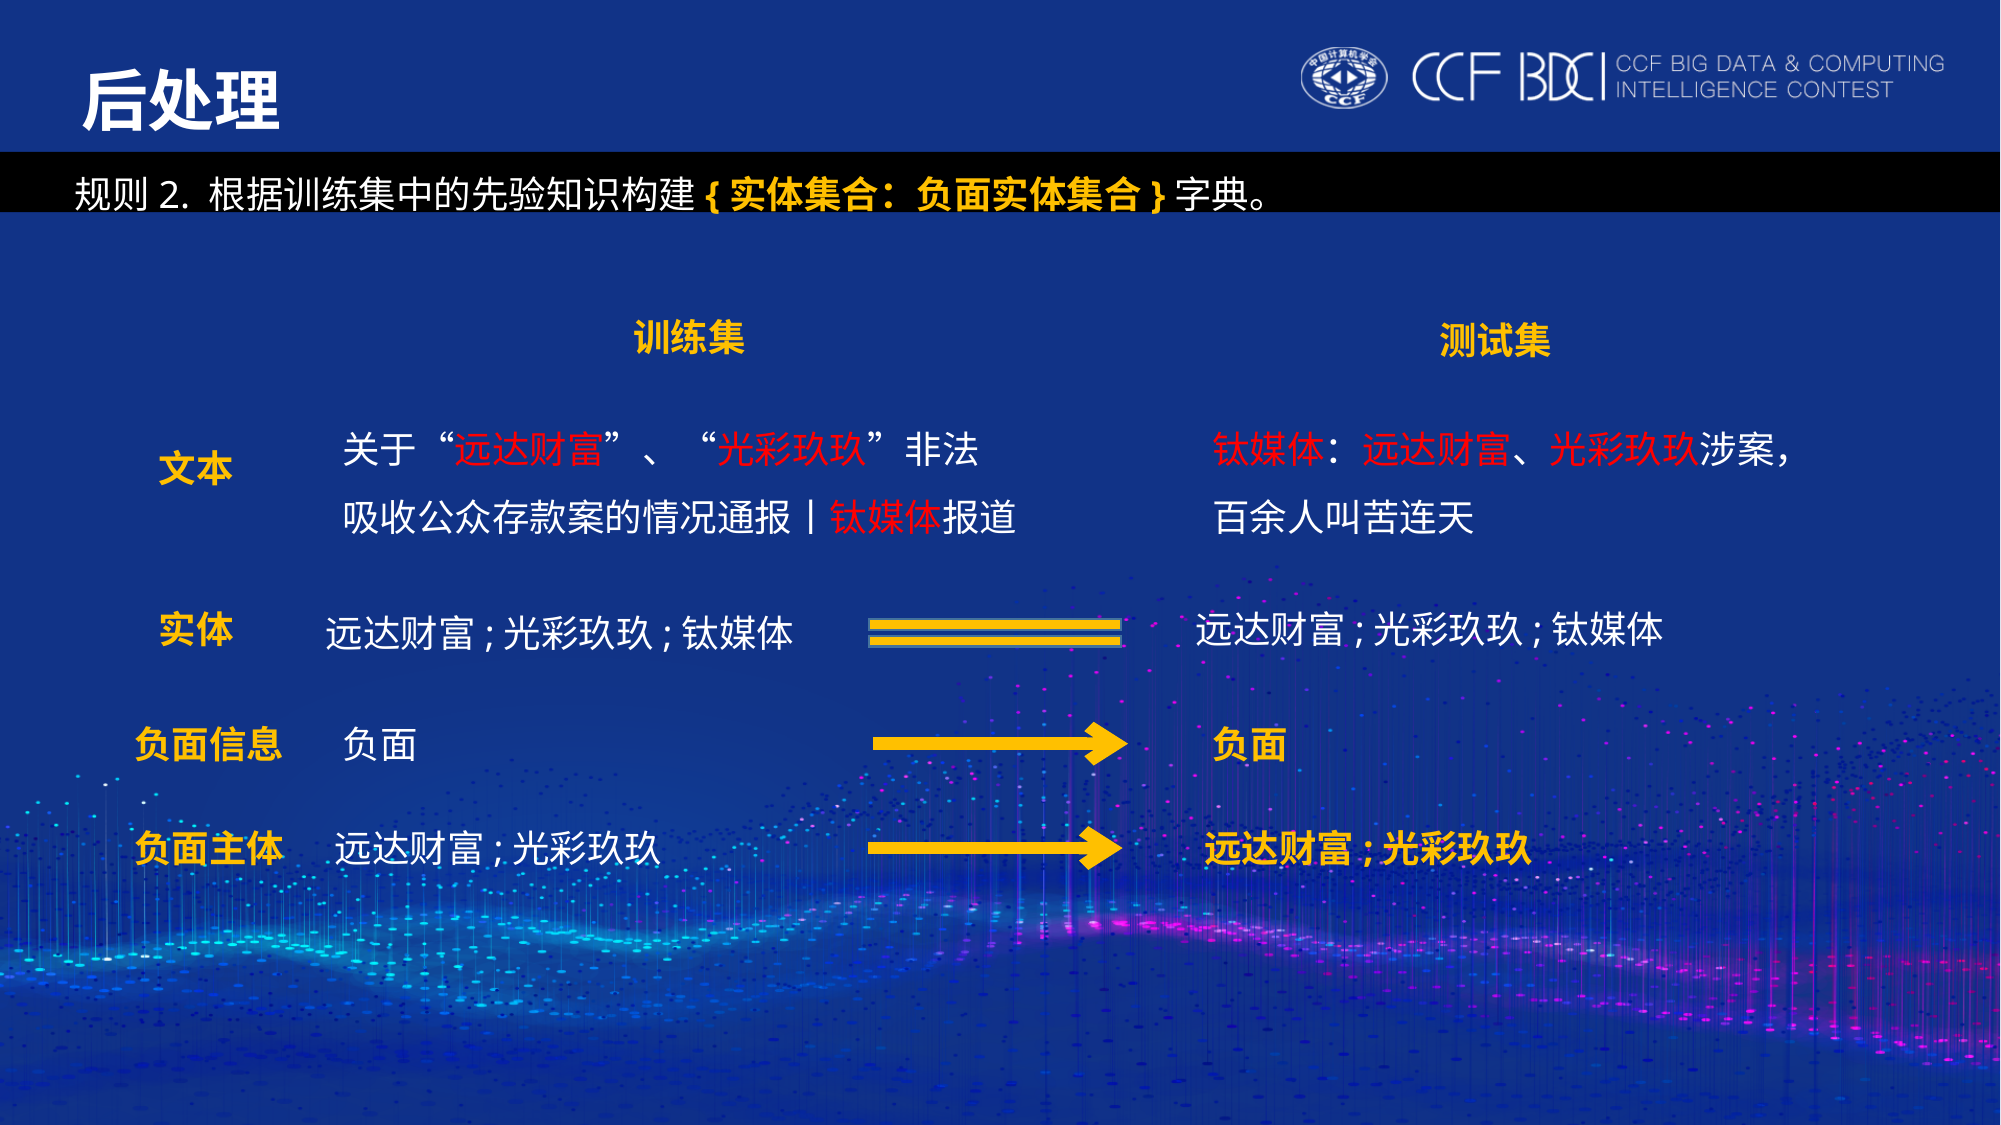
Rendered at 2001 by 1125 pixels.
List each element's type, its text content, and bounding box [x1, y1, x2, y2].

text_box 测试集 [1424, 310, 1567, 370]
text_box 远达财富;光彩玖玖 [319, 817, 678, 878]
text_box 负面 [328, 713, 433, 774]
text_box 后处理 [66, 51, 483, 147]
text_box 钛媒体：远达财富、光彩玖玖涉案， 百余人叫苦连天 [1197, 396, 1794, 547]
picture [0, 0, 2001, 1125]
text_box 负面信息 [119, 713, 300, 774]
text_box 远达财富;光彩玖玖 [1189, 817, 1548, 878]
text_box 负面主体 [119, 817, 300, 878]
text_box 负面 [1197, 713, 1303, 774]
text_box [868, 618, 1122, 631]
text_box 关于“远达财富”、“光彩玖玖”非法 吸收公众存款案的情况通报丨钛媒体报道 [327, 396, 1052, 547]
text_box 文本 [144, 438, 249, 498]
text_box 远达财富;光彩玖玖;钛媒体 [1181, 598, 1679, 658]
text_box 远达财富;光彩玖玖;钛媒体 [310, 602, 809, 663]
text_box 实体 [144, 598, 249, 658]
text_box 规则2. 根据训练集中的先验知识构建{实体集合：负面实体集合}字典。 [0, 151, 2000, 213]
text_box [868, 635, 1122, 648]
text_box 训练集 [618, 307, 761, 367]
